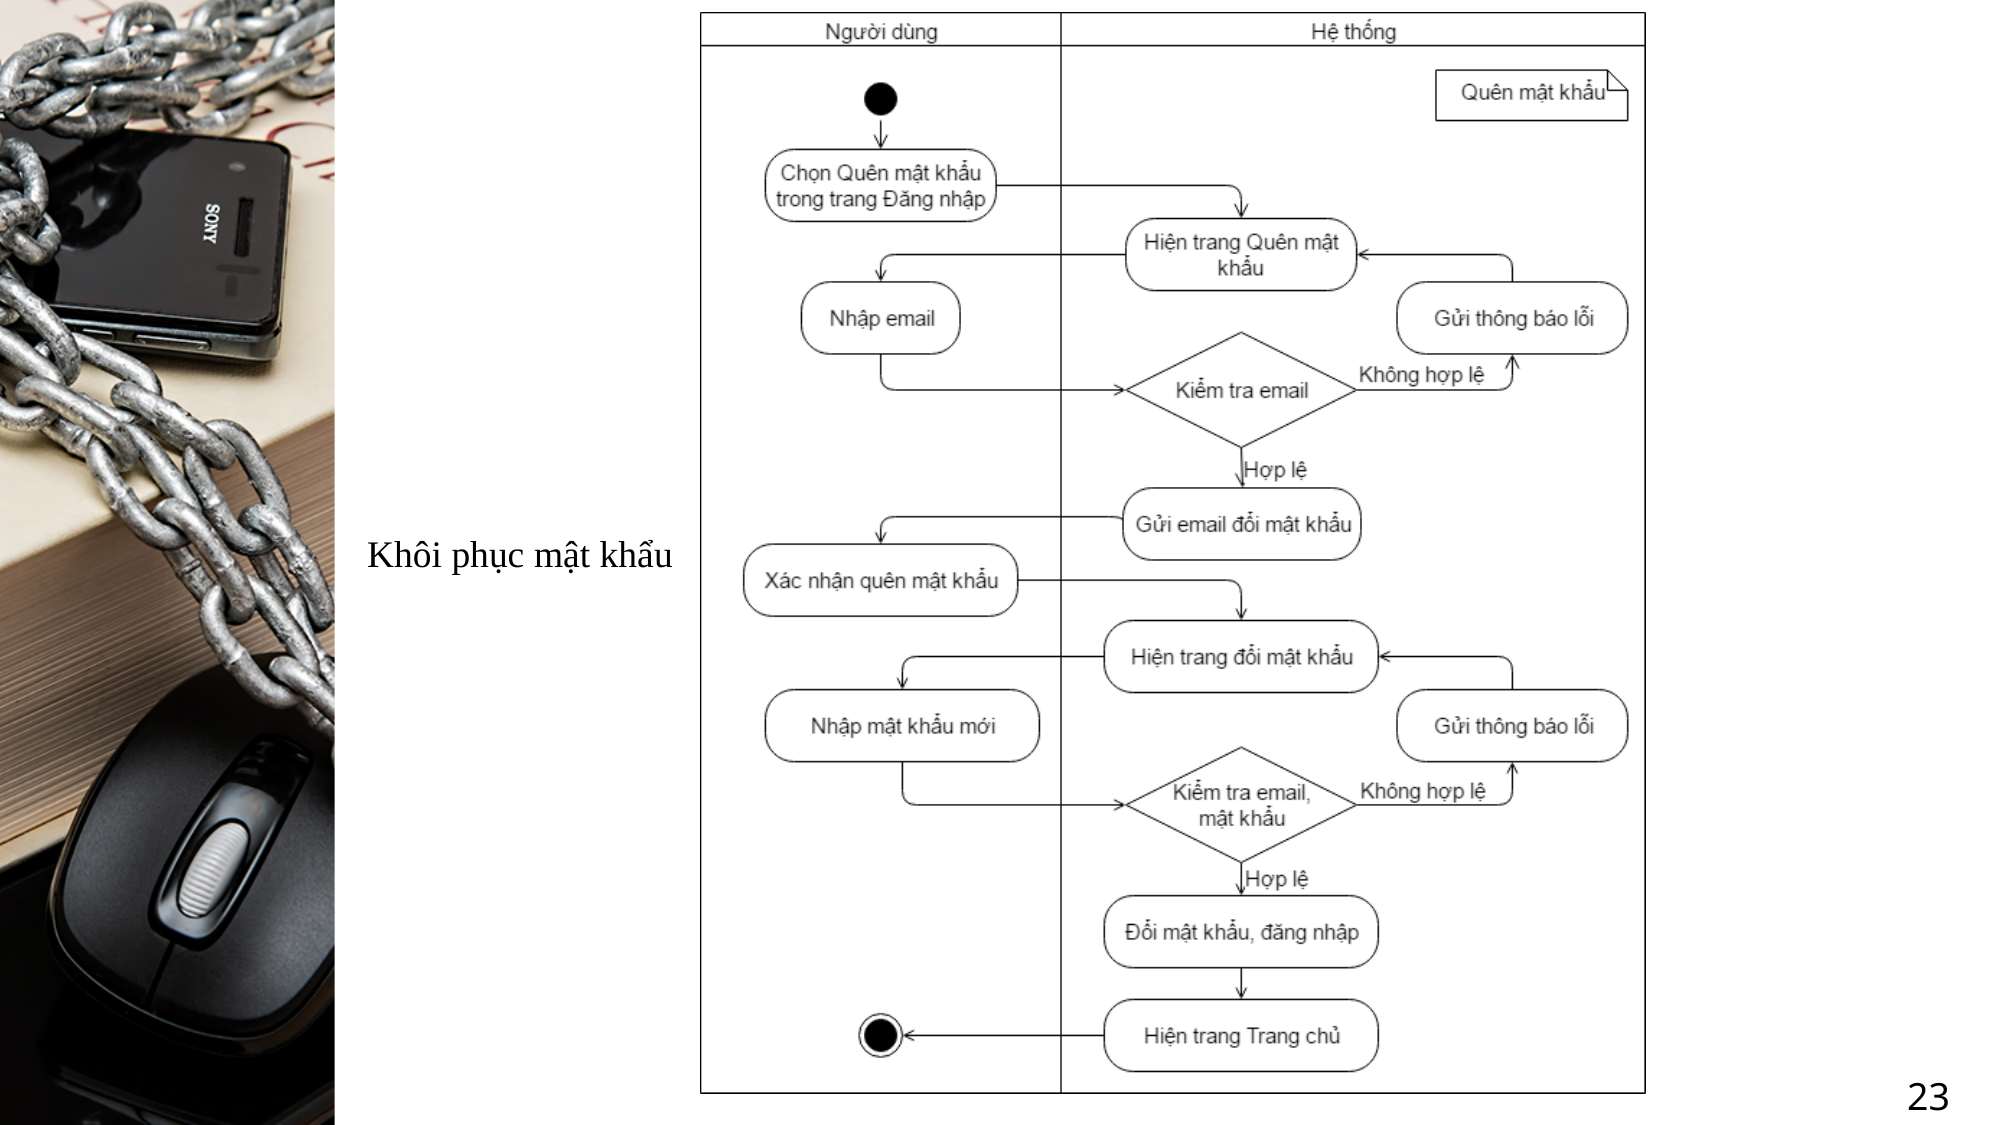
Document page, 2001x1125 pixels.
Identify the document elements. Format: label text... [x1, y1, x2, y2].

text_box 23 [1892, 1065, 2000, 1125]
text_box Khôi phục mật khẩu [352, 522, 688, 583]
picture [0, 0, 2001, 1125]
